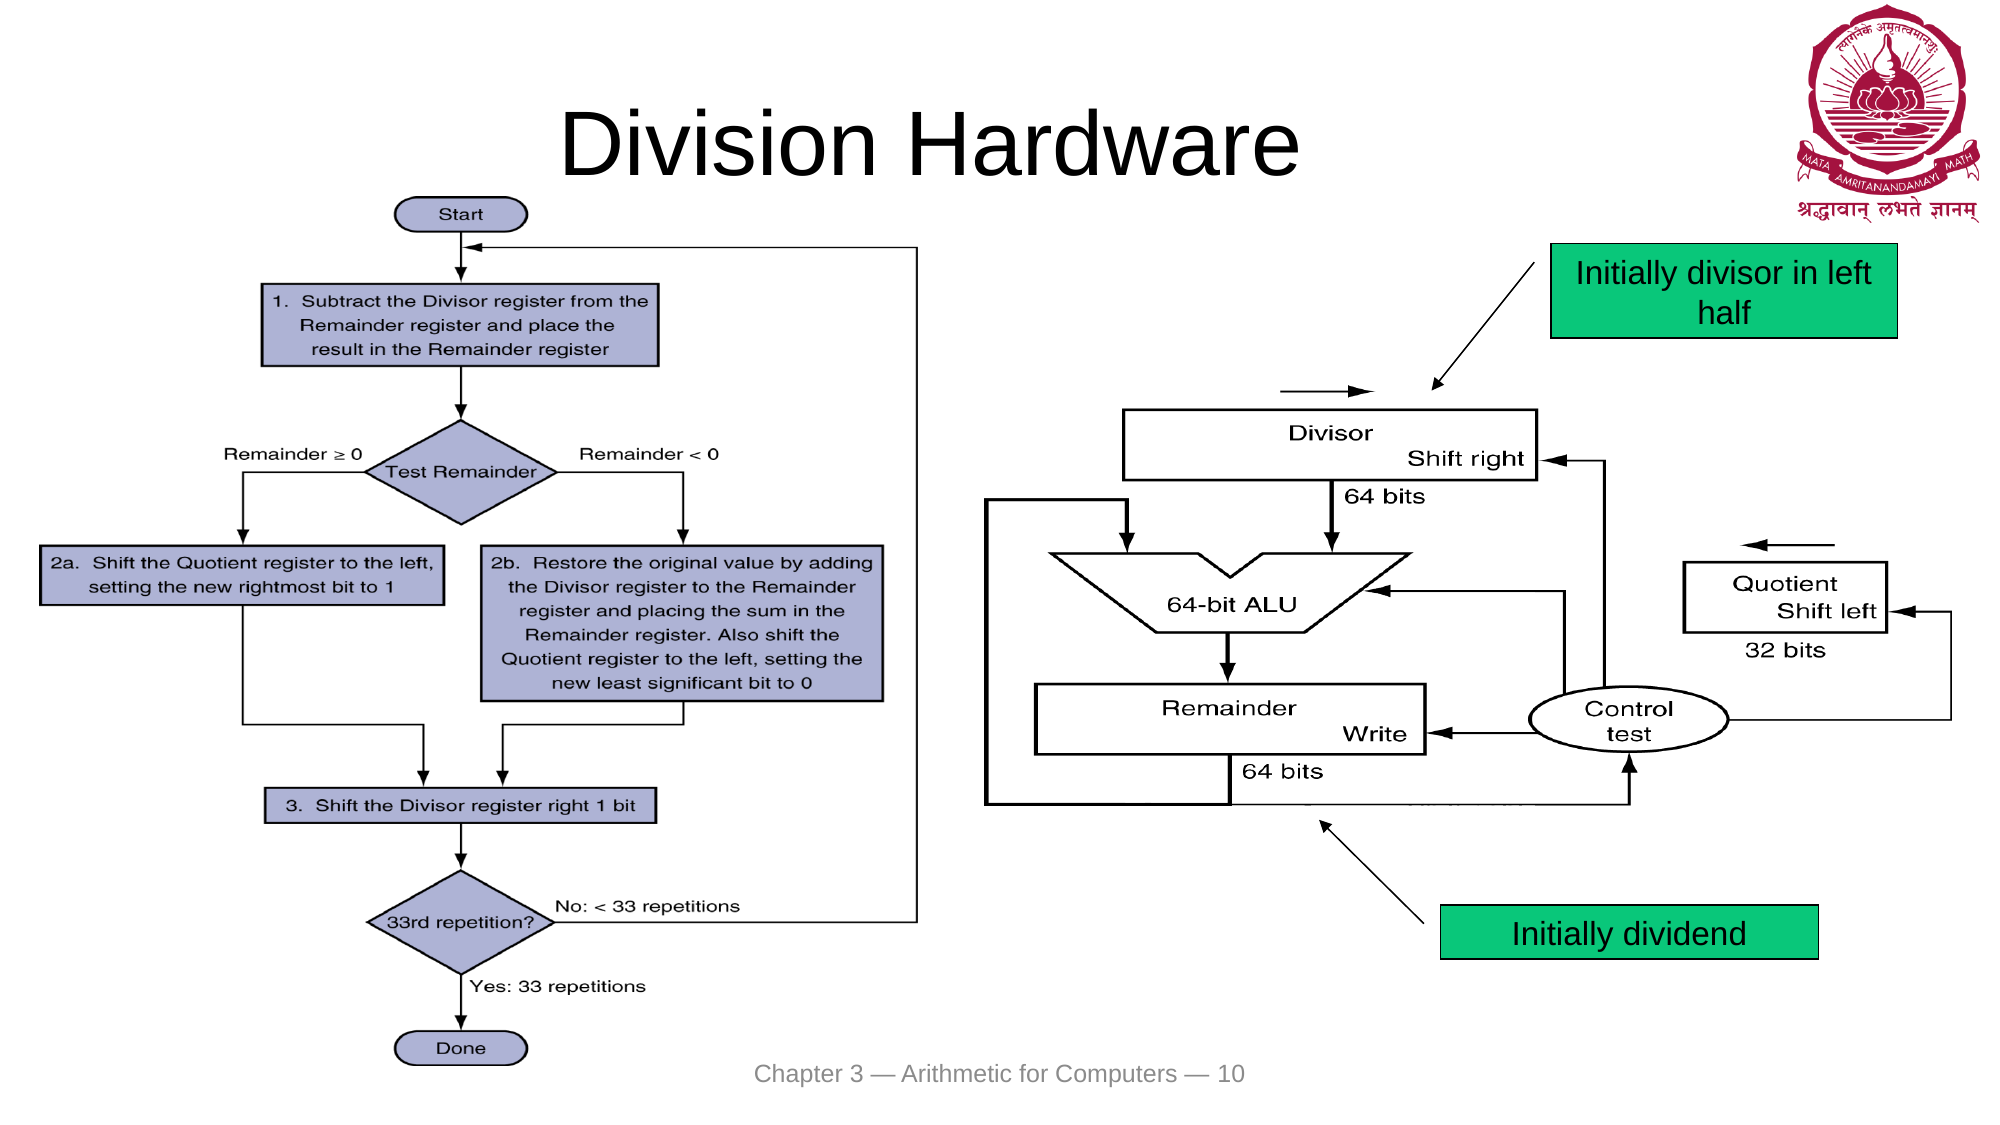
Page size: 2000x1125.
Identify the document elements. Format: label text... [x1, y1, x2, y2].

text_box Initially divisor in left half [1550, 243, 1898, 339]
text_box Initially divisor in left half [1432, 262, 1535, 385]
text_box Initially dividend [1440, 904, 1819, 960]
picture [1776, 1, 2000, 225]
text_box Initially dividend [1319, 819, 1425, 924]
title Division Hardware [99, 45, 1763, 233]
picture [38, 196, 918, 1067]
footer Chapter 3 — Arithmetic for Computers — 10 [683, 1042, 1317, 1103]
picture [983, 385, 1953, 806]
